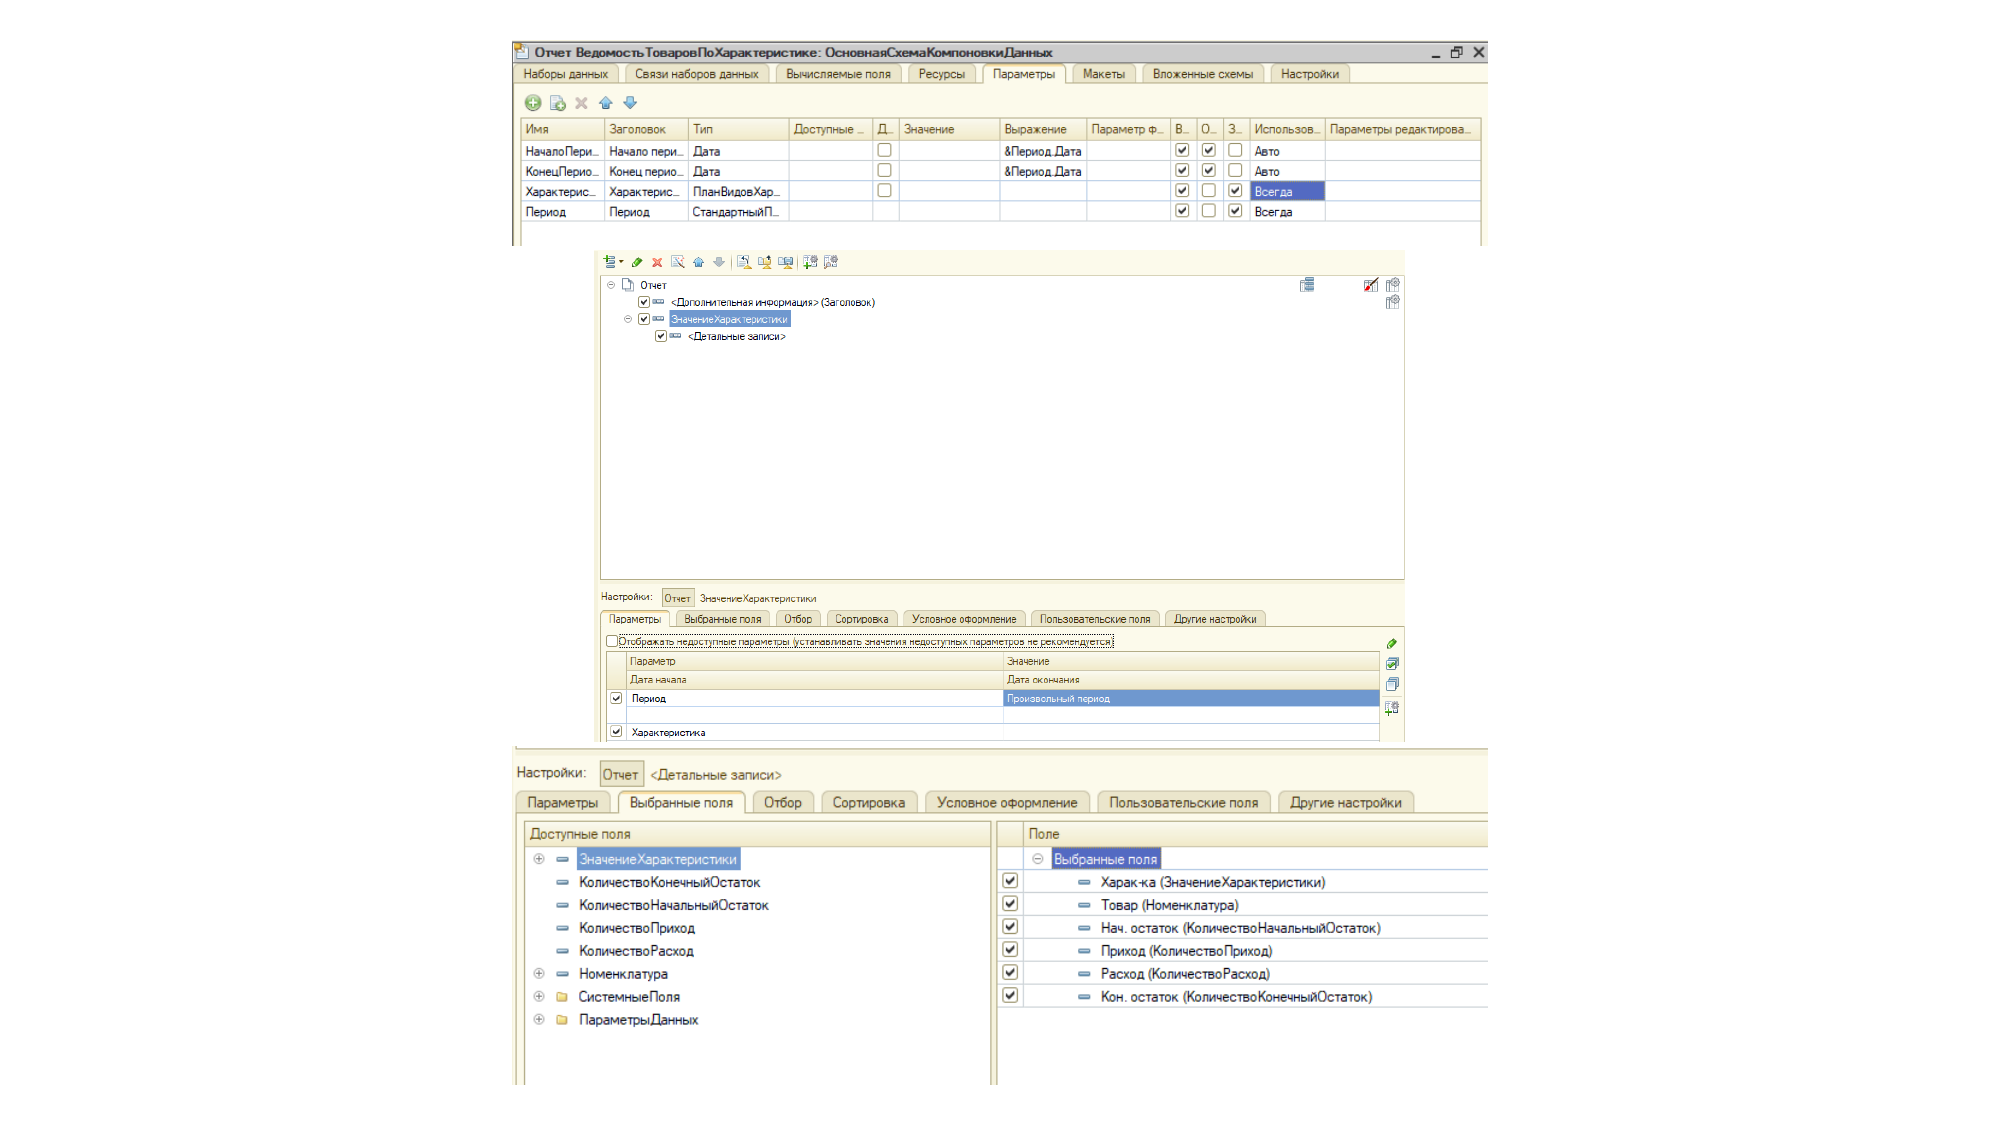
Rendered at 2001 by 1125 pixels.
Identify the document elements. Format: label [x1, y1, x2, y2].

picture [512, 746, 1488, 1085]
picture [512, 40, 1488, 246]
picture [594, 250, 1406, 742]
